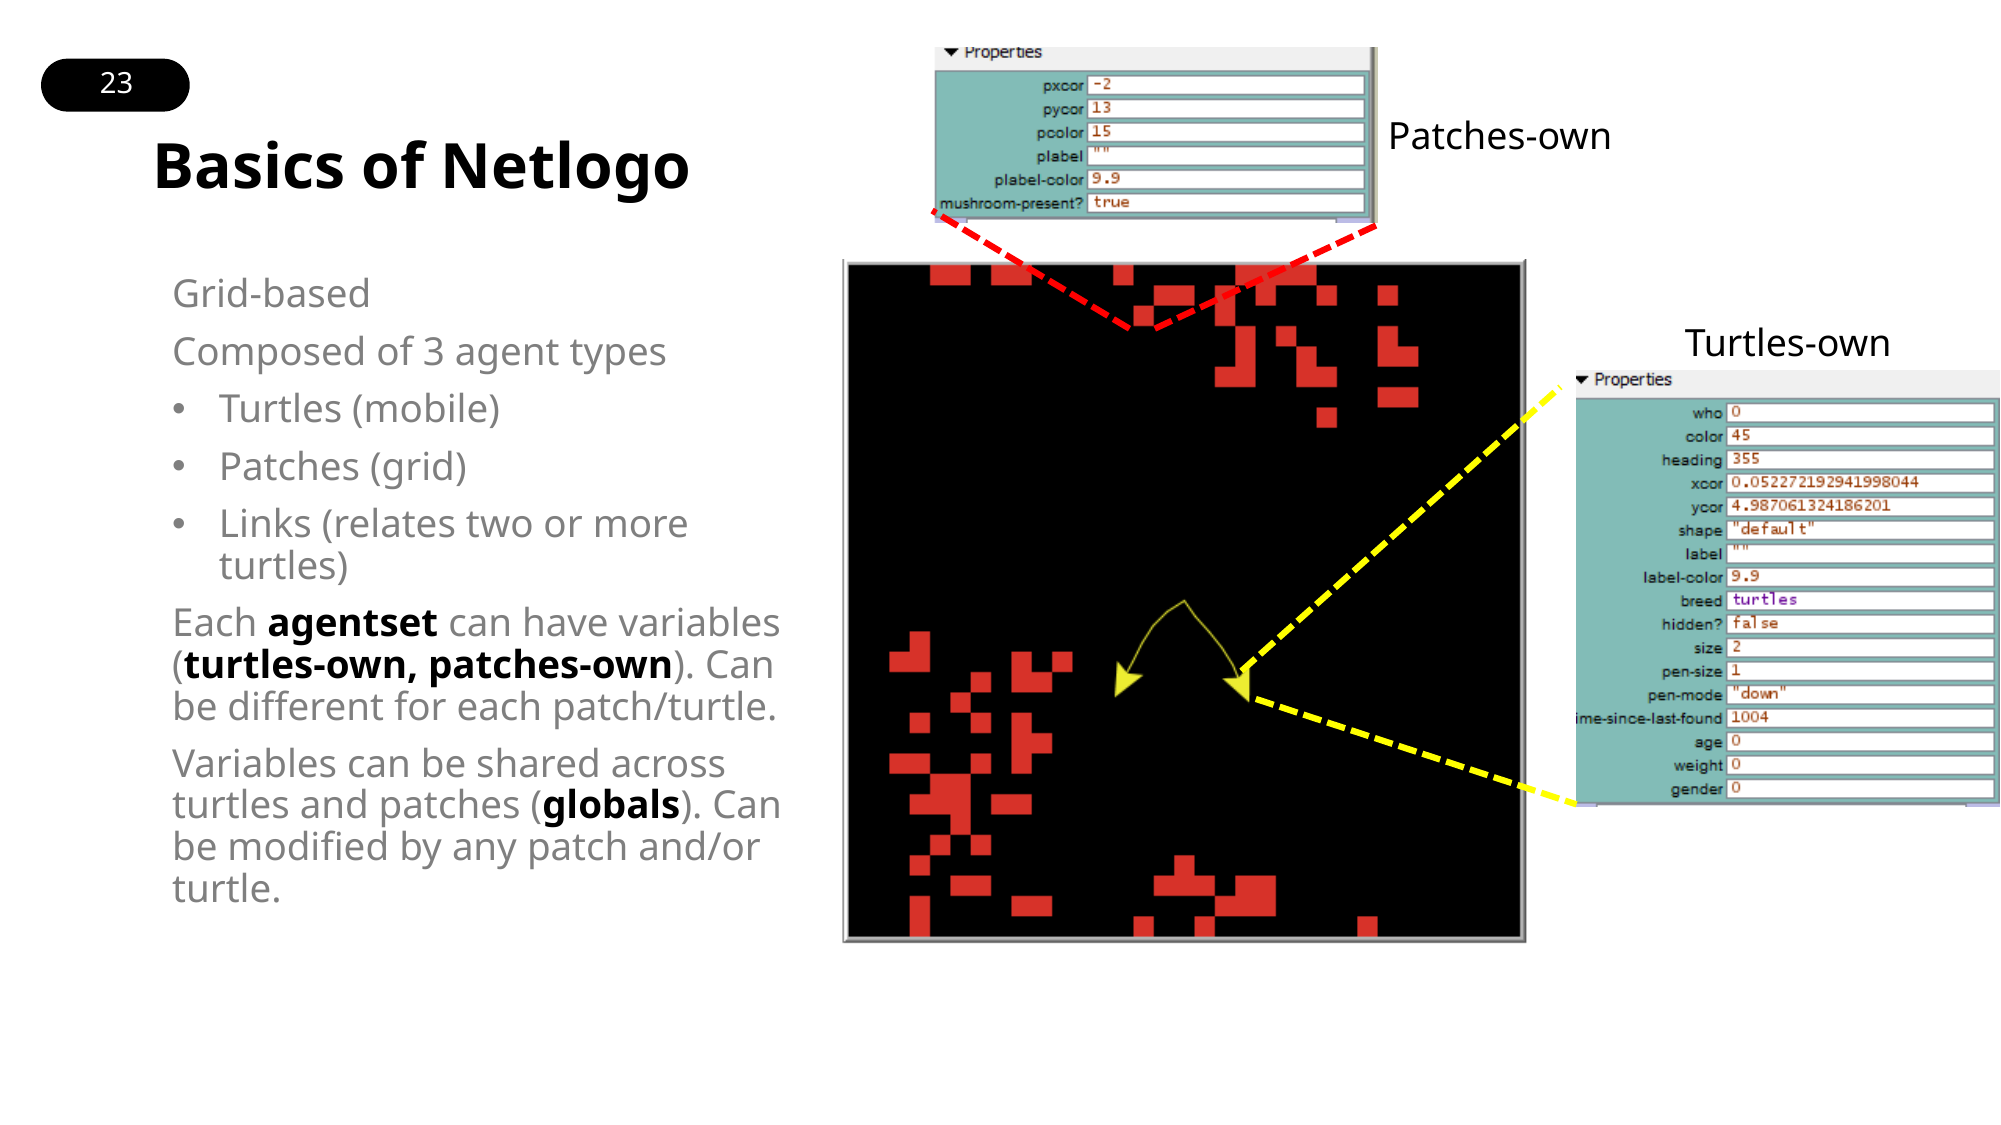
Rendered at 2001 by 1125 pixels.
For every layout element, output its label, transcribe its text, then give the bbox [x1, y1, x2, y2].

picture [838, 259, 1536, 951]
picture [932, 47, 1378, 223]
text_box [932, 210, 1130, 329]
picture [1576, 370, 2000, 807]
text_box Patches-own [1378, 105, 1628, 165]
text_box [1255, 698, 1577, 805]
title Basics of Netlogo [137, 59, 835, 278]
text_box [1241, 386, 1561, 672]
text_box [1154, 224, 1378, 329]
text_box Turtles-own [1670, 311, 1907, 370]
list Grid-based Composed of 3 agent types Turtles (mobile) Patches (grid) Links (relates two or more turtles) Each agentset can have variables (turtles-own, patches-own). Can be different for each patch/turtle. Variables can be shared across turtles and patches (globals). Can be modified by any patch and/or turtle. [142, 259, 818, 974]
